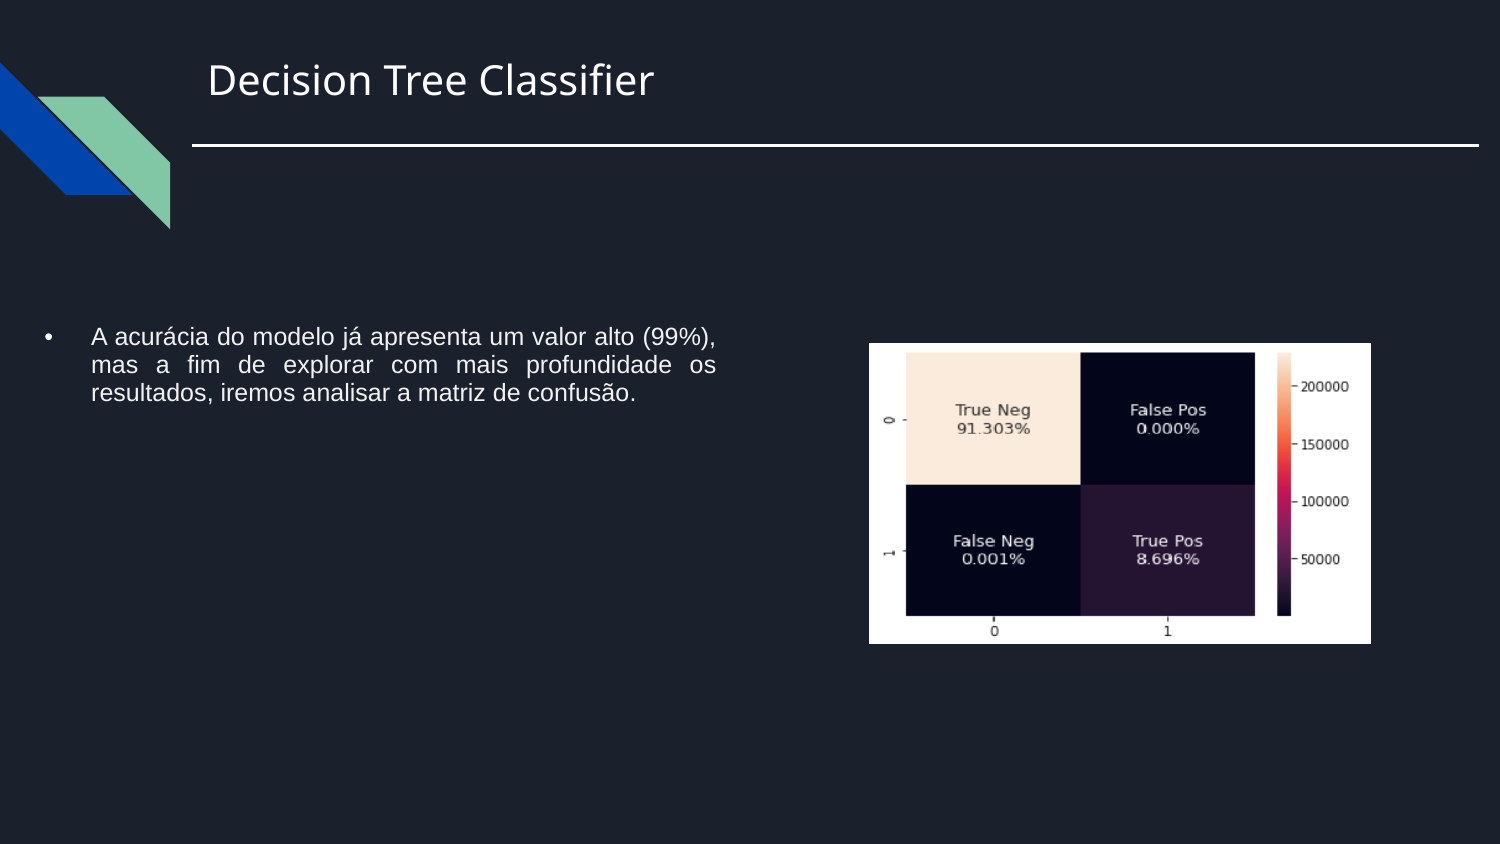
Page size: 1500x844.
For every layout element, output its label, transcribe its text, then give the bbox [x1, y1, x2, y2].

picture [868, 343, 1371, 644]
text_box A acurácia do modelo já apresenta um valor alto (99%), mas a fim de explorar com mais profundidade os resultados, iremos analisar a matriz de confusão. [29, 307, 733, 805]
text_box Decision Tree Classifier [192, 35, 945, 123]
